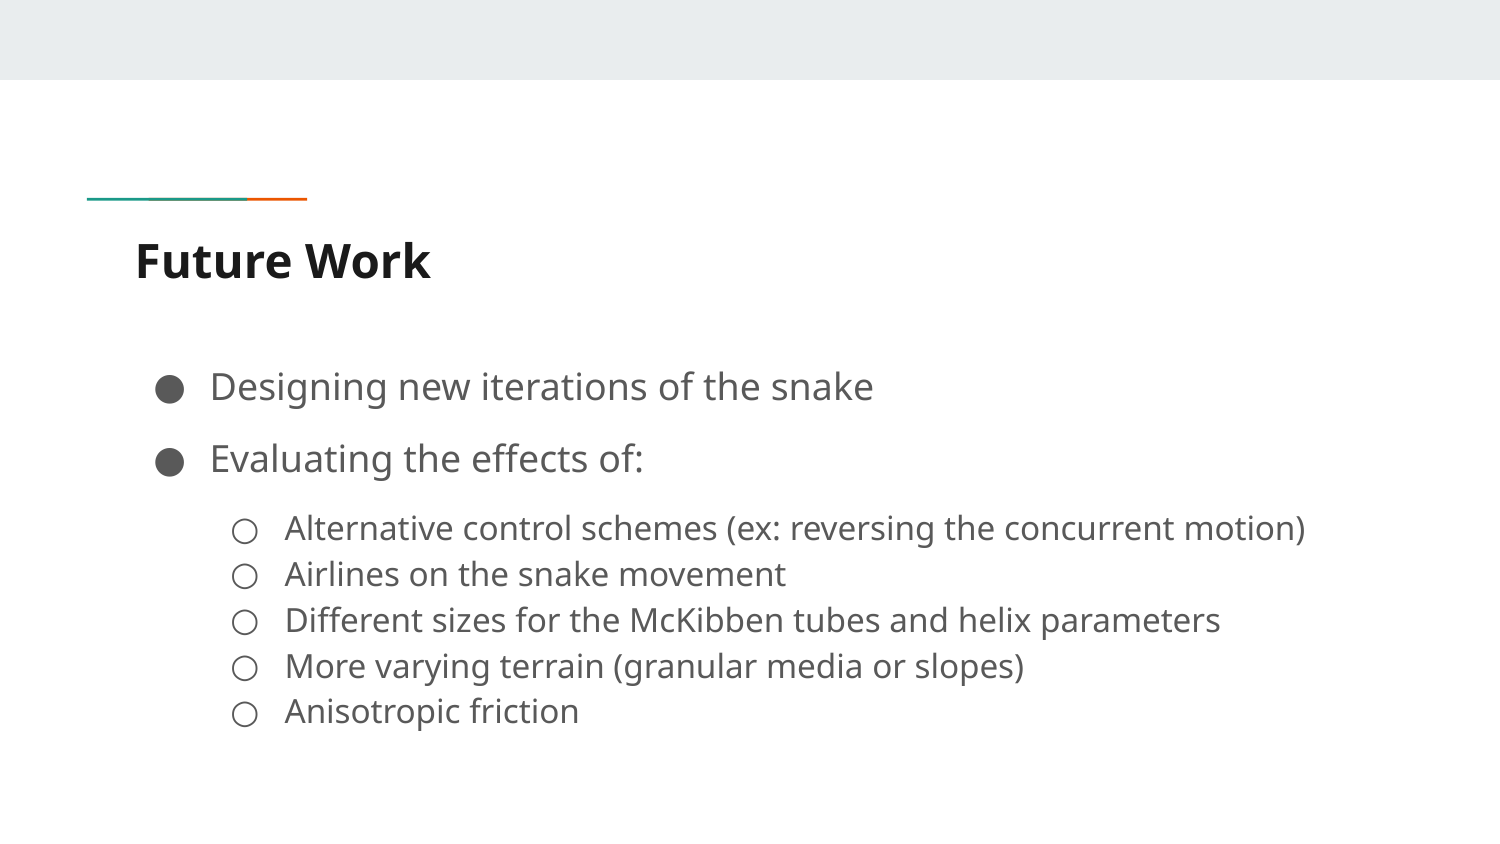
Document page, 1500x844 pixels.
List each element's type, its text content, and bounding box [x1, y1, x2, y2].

title Future Work [119, 216, 1381, 305]
list Designing new iterations of the snake Evaluating the effects of: Alternative control schemes (ex: reversing the concurrent motion) Airlines on the snake movement Different sizes for the McKibben tubes and helix parameters More varying terrain (granular media or slopes) Anisotropic friction [119, 341, 1381, 712]
